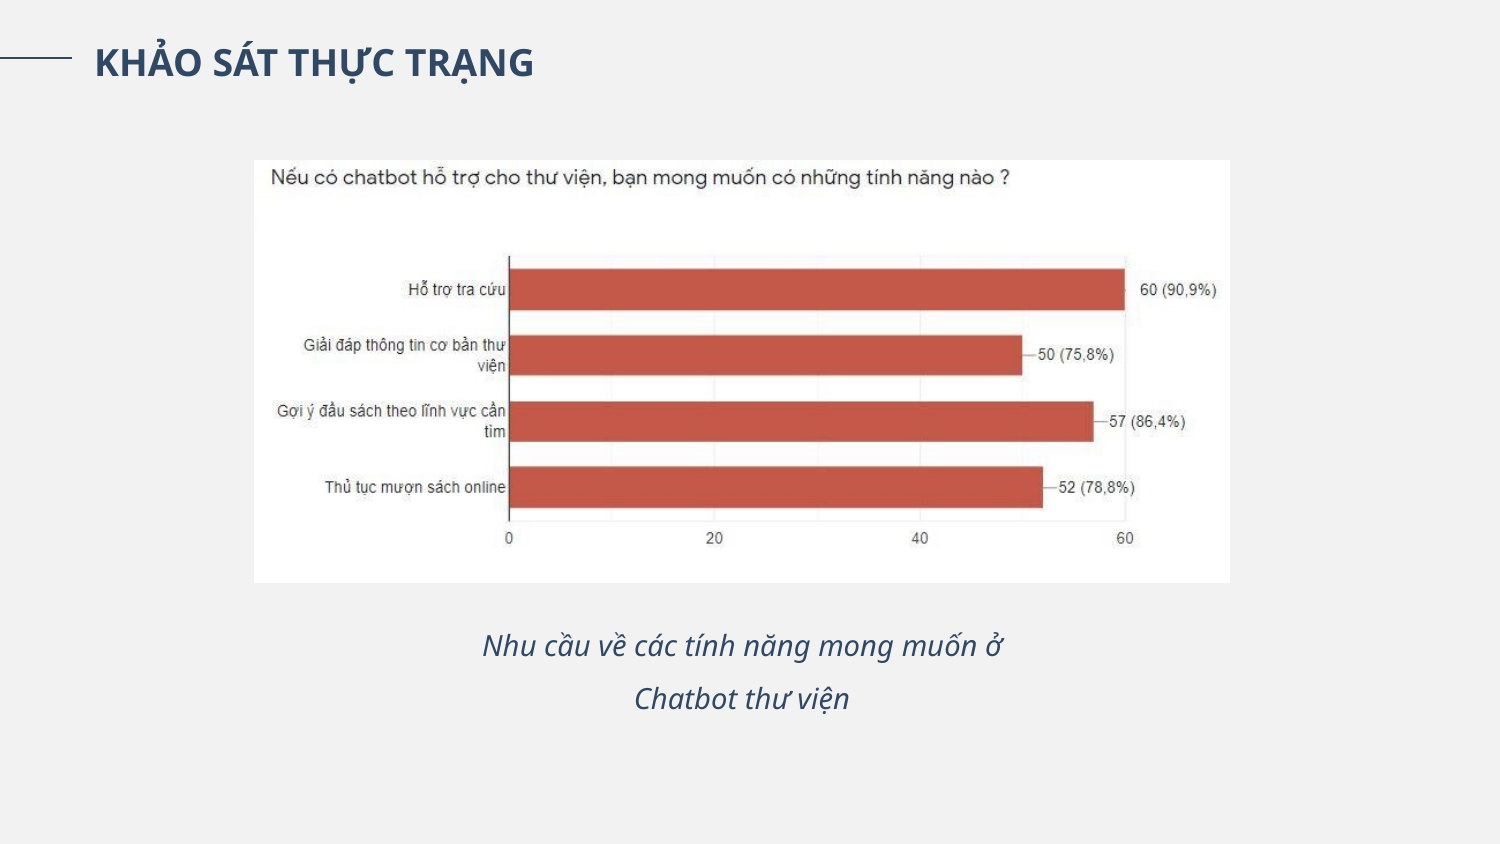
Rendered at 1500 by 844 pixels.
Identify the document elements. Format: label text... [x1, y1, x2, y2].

picture [253, 160, 1230, 584]
text_box Nhu cầu về các tính năng mong muốn ở Chatbot thư viện [454, 602, 1030, 723]
text_box KHẢO SÁT THỰC TRẠNG [79, 31, 605, 91]
